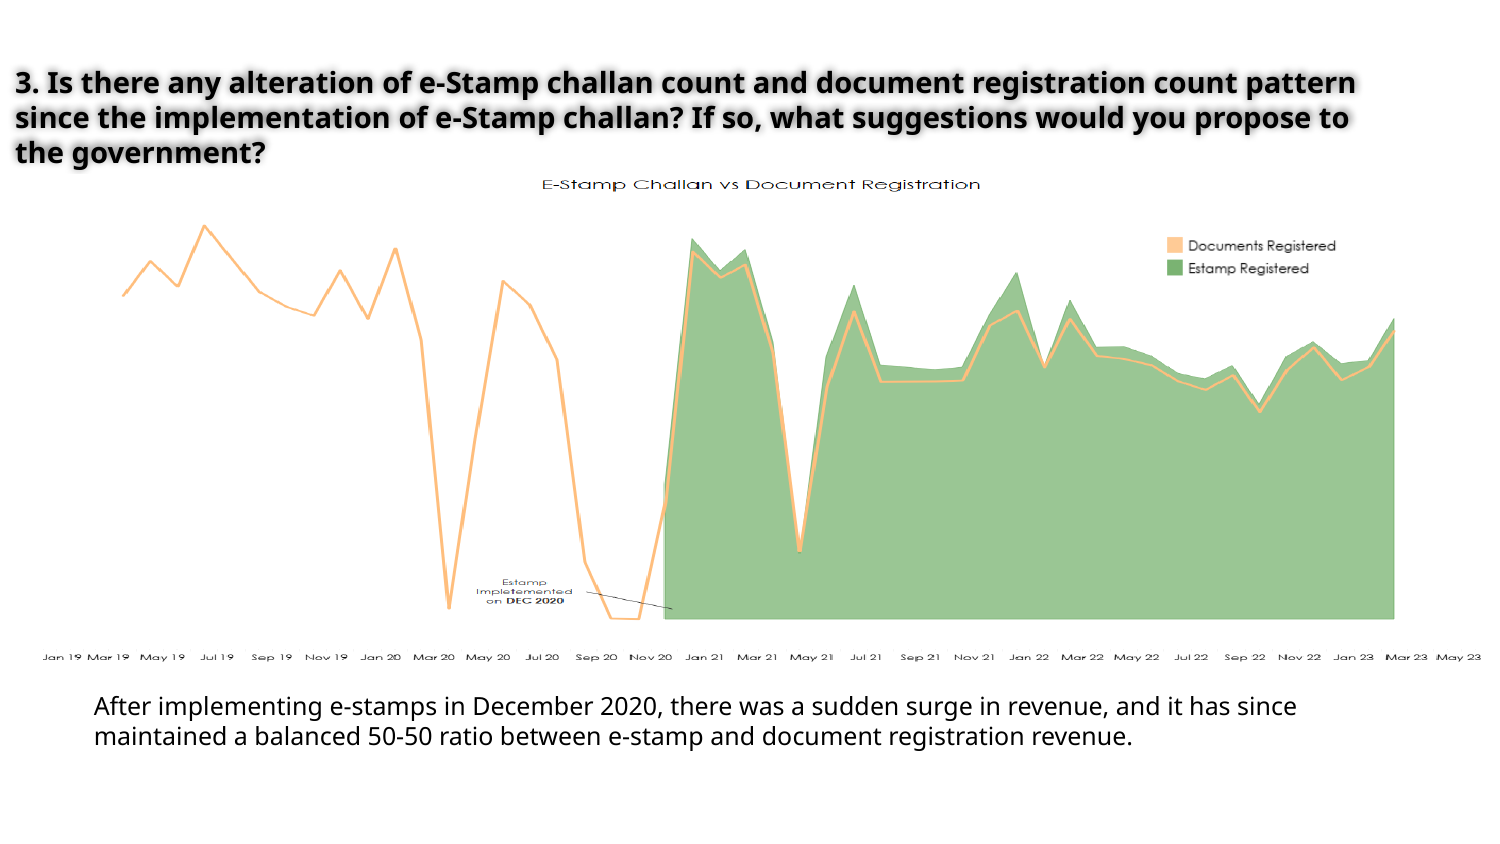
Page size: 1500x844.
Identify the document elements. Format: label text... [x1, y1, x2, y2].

text_box After implementing e-stamps in December 2020, there was a sudden surge in revenue, and it has since maintained a balanced 50-50 ratio between e-stamp and document registration revenue. [78, 675, 1441, 823]
title 3. Is there any alteration of e-Stamp challan count and document registration count pattern since the implementation of e-Stamp challan? If so, what suggestions would you propose to the government? [0, 48, 1382, 175]
picture [42, 174, 1488, 669]
